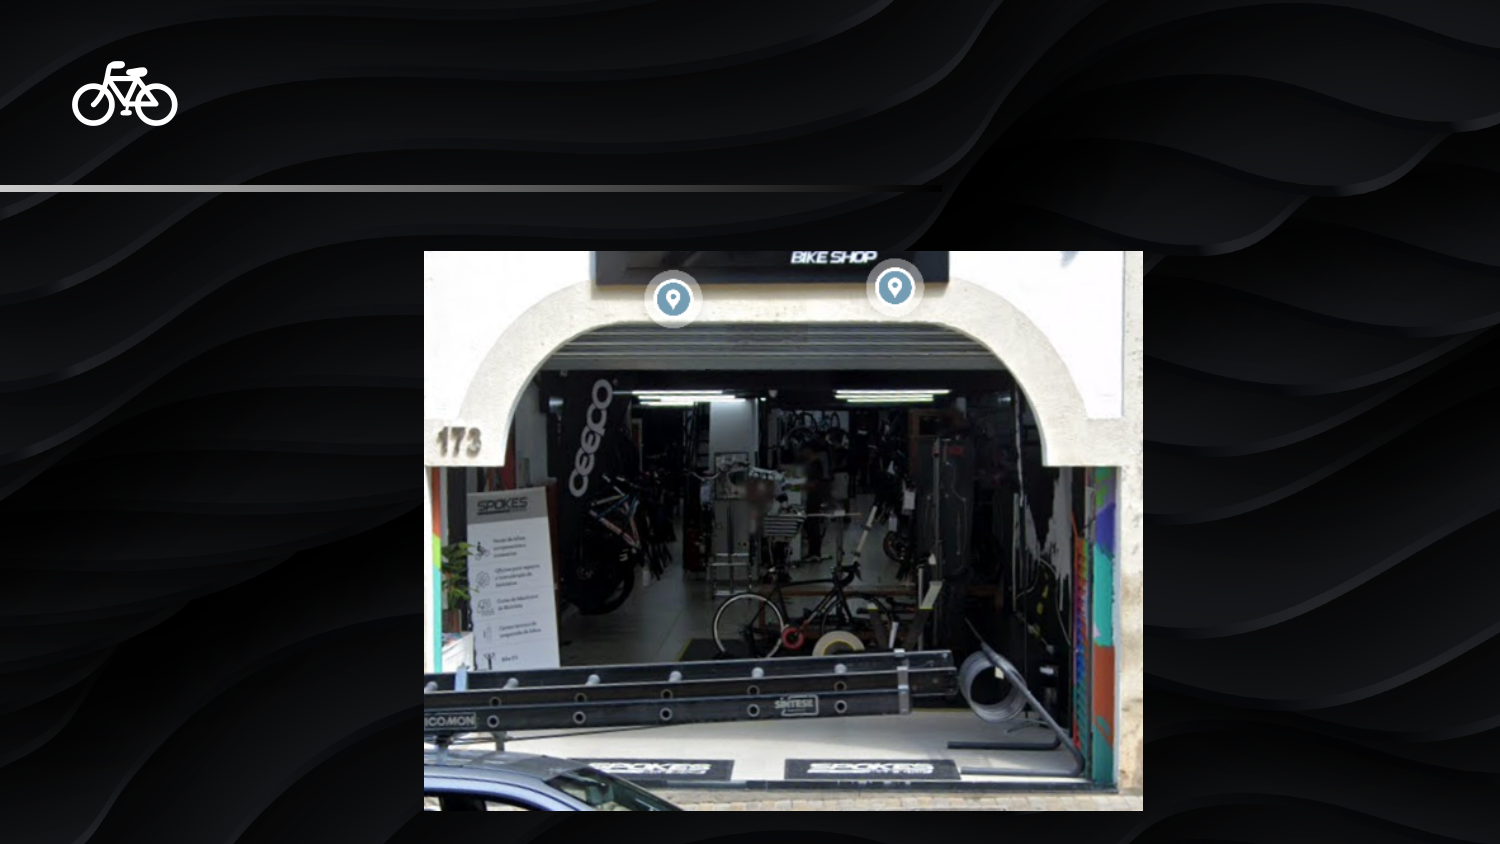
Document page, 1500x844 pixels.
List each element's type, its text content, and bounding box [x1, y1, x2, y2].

picture [0, 0, 1500, 844]
title 🚲🔧 [52, 16, 473, 174]
